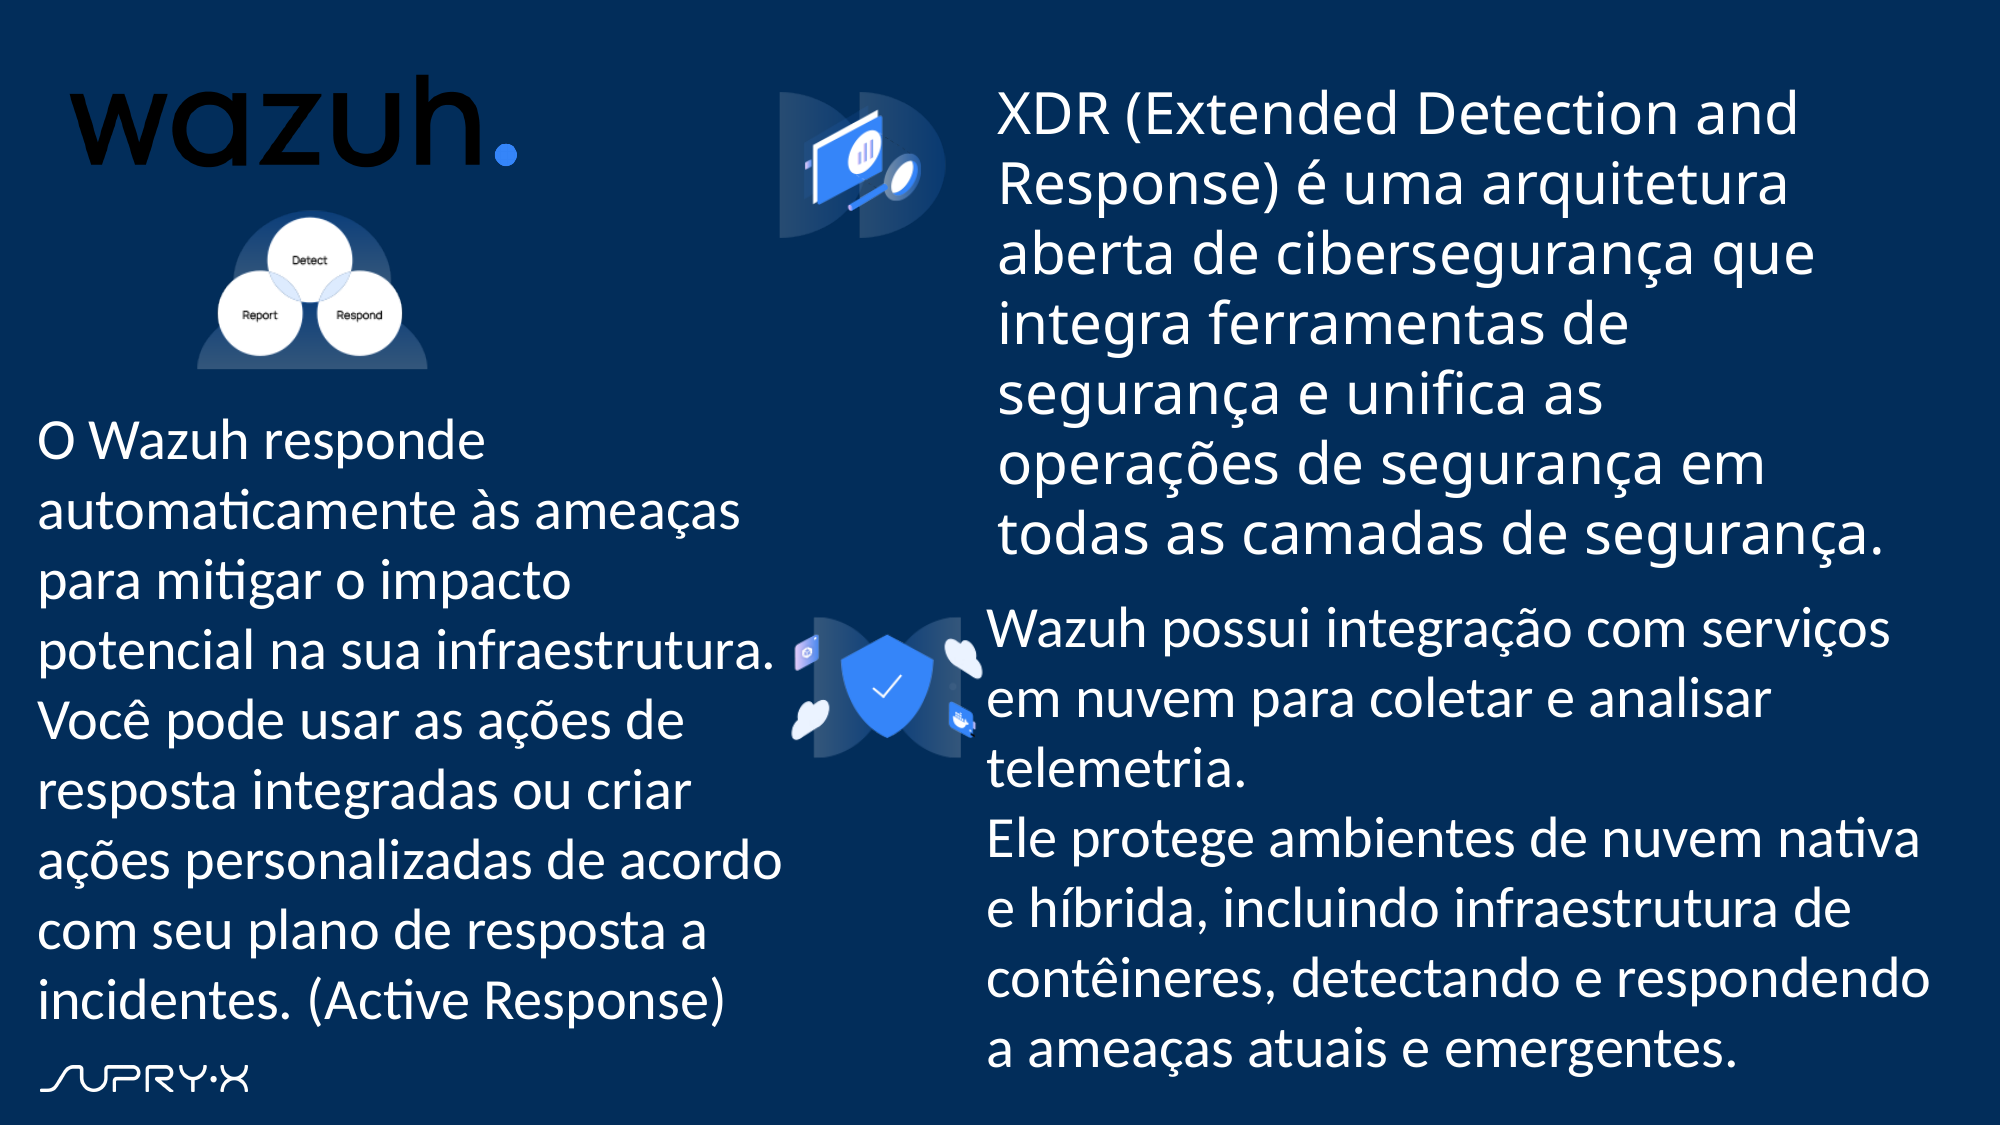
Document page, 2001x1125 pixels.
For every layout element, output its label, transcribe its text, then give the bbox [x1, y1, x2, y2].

picture [40, 1065, 248, 1092]
text_box Wazuh possui integração com serviços em nuvem para coletar e analisar telemetria. Ele protege ambientes de nuvem nativa e híbrida, incluindo infraestrutura de contêineres, detectando e respondendo a ameaças atuais e emergentes. [971, 581, 1973, 1087]
text_box XDR (Extended Detection and Response) é uma arquitetura aberta de cibersegurança que integra ferramentas de segurança e unifica as operações de segurança em todas as camadas de segurança. [982, 68, 1913, 581]
picture [751, 90, 972, 240]
picture [34, 33, 552, 374]
text_box O Wazuh responde automaticamente às ameaças para mitigar o impacto potencial na sua infraestrutura. Você pode usar as ações de resposta integradas ou criar ações personalizadas de acordo com seu plano de resposta a incidentes. (Active Response) [22, 394, 810, 1039]
picture [774, 611, 1000, 763]
